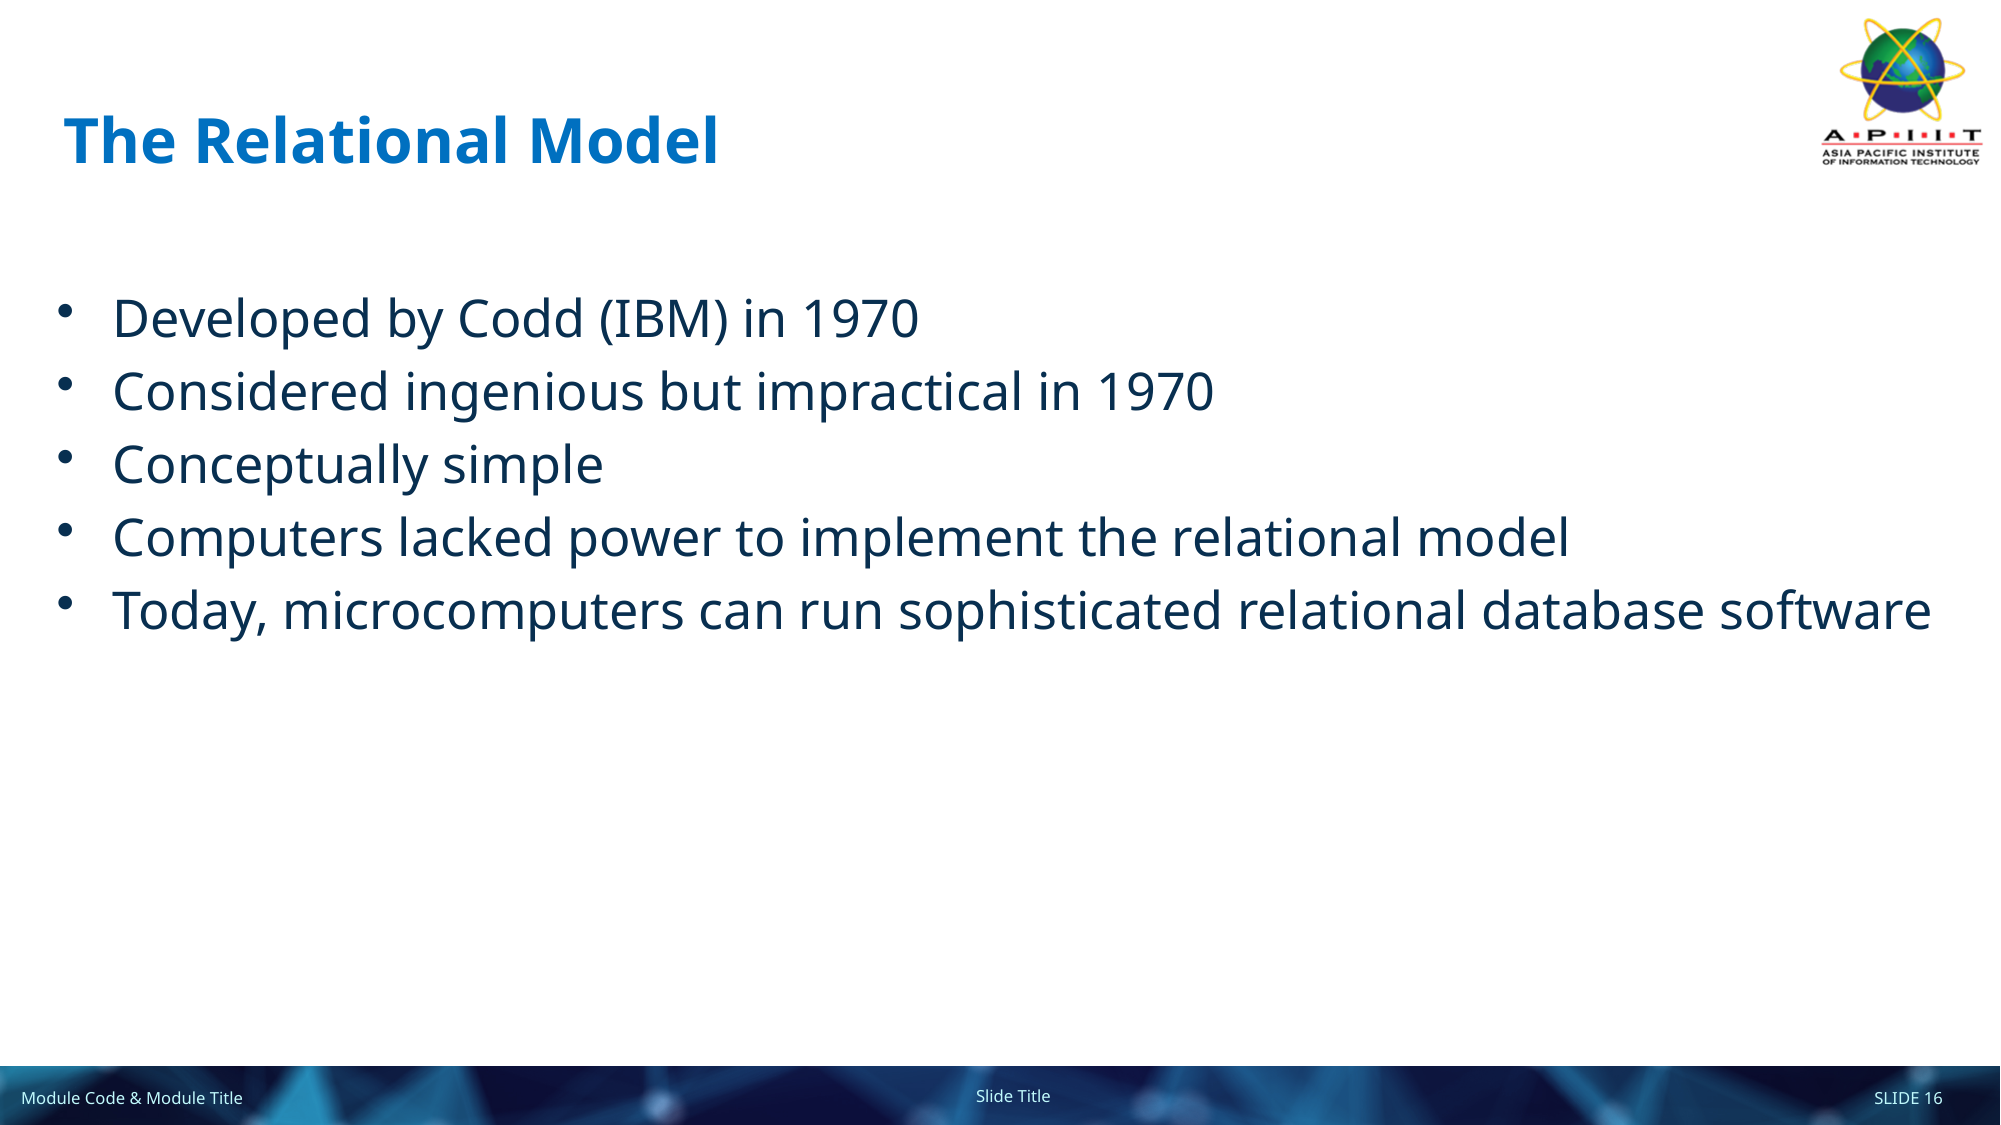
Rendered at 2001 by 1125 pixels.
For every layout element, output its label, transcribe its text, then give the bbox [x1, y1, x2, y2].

list Developed by Codd (IBM) in 1970 Considered ingenious but impractical in 1970 Conceptually simple Computers lacked power to implement the relational model Today, microcomputers can run sophisticated relational database software [41, 278, 1969, 1021]
picture [0, 1066, 2000, 1125]
picture [1803, 0, 2000, 182]
title The Relational Model [48, 45, 1764, 233]
